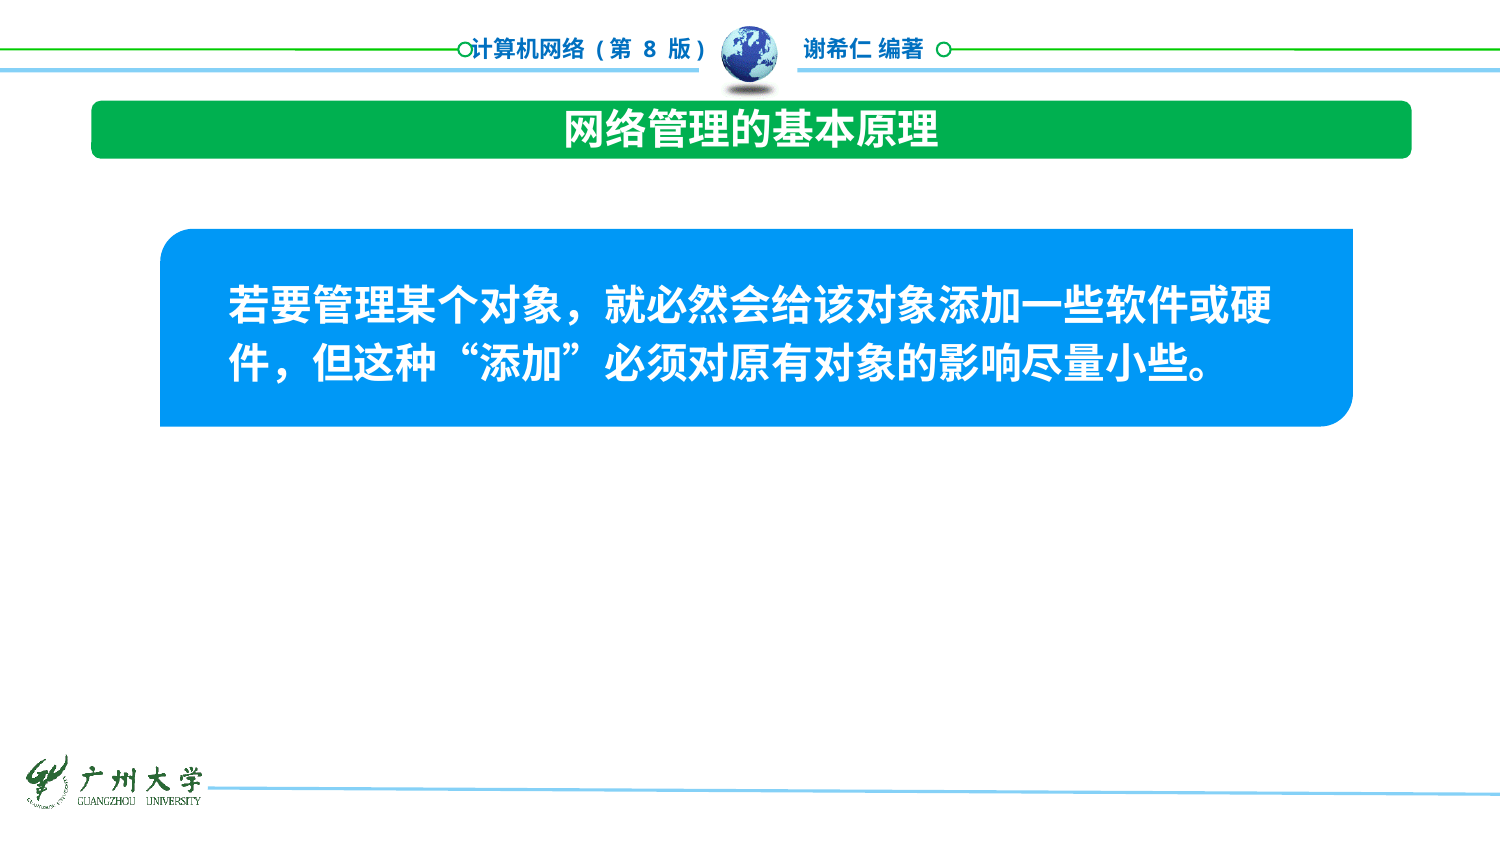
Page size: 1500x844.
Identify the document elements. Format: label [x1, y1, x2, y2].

text_box [159, 228, 1354, 427]
picture [26, 754, 202, 809]
picture [719, 24, 779, 95]
text_box [91, 95, 1412, 160]
